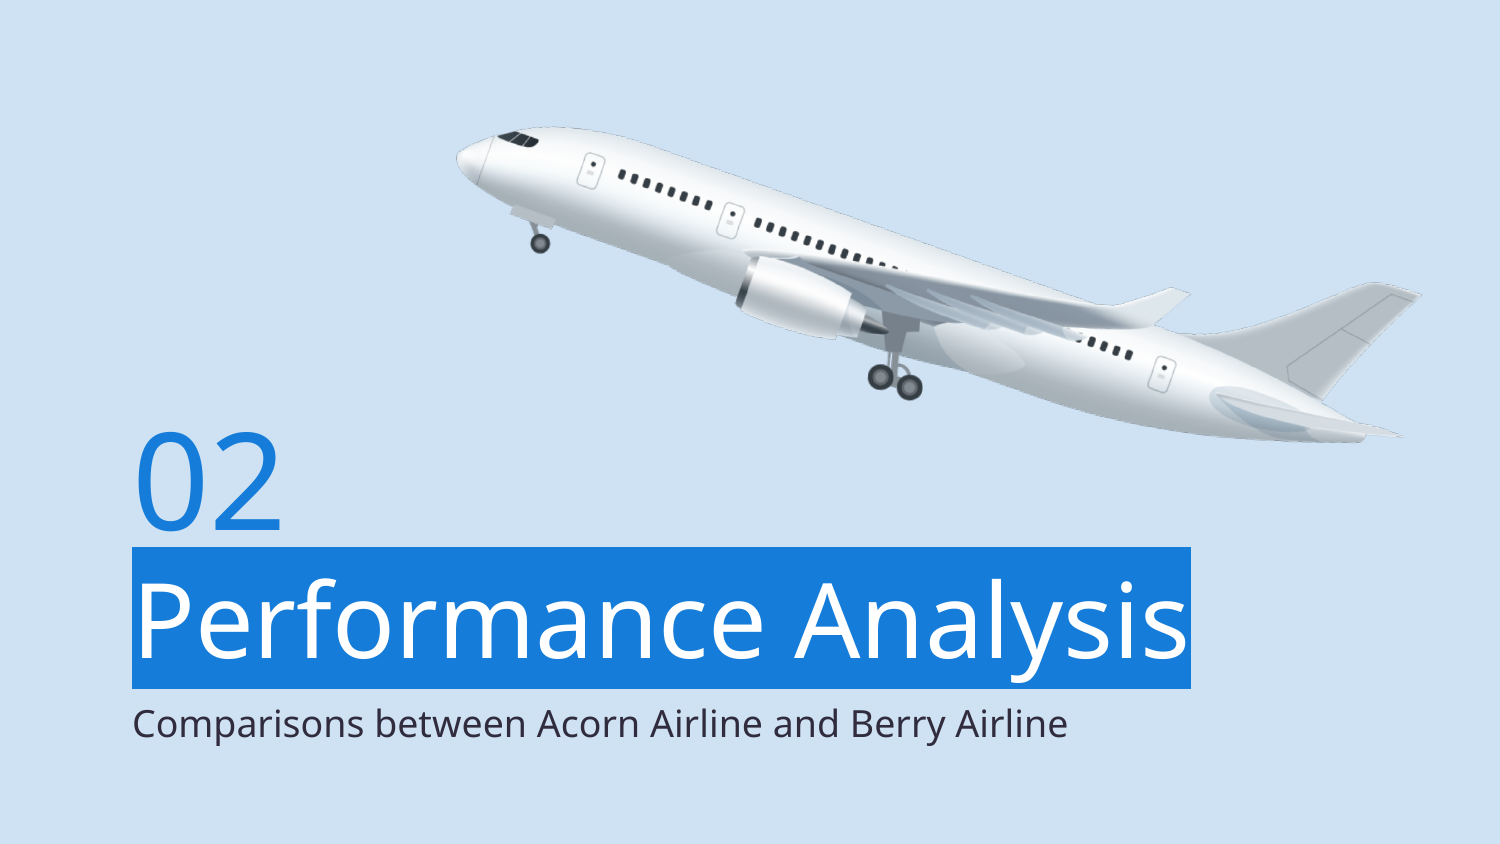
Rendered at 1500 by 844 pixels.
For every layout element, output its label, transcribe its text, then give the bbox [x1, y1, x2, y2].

subtitle Comparisons between Acorn Airline and Berry Airline [116, 688, 1226, 756]
picture [421, 94, 1442, 499]
title 02 [116, 415, 343, 538]
title Performance Analysis [116, 549, 1260, 683]
